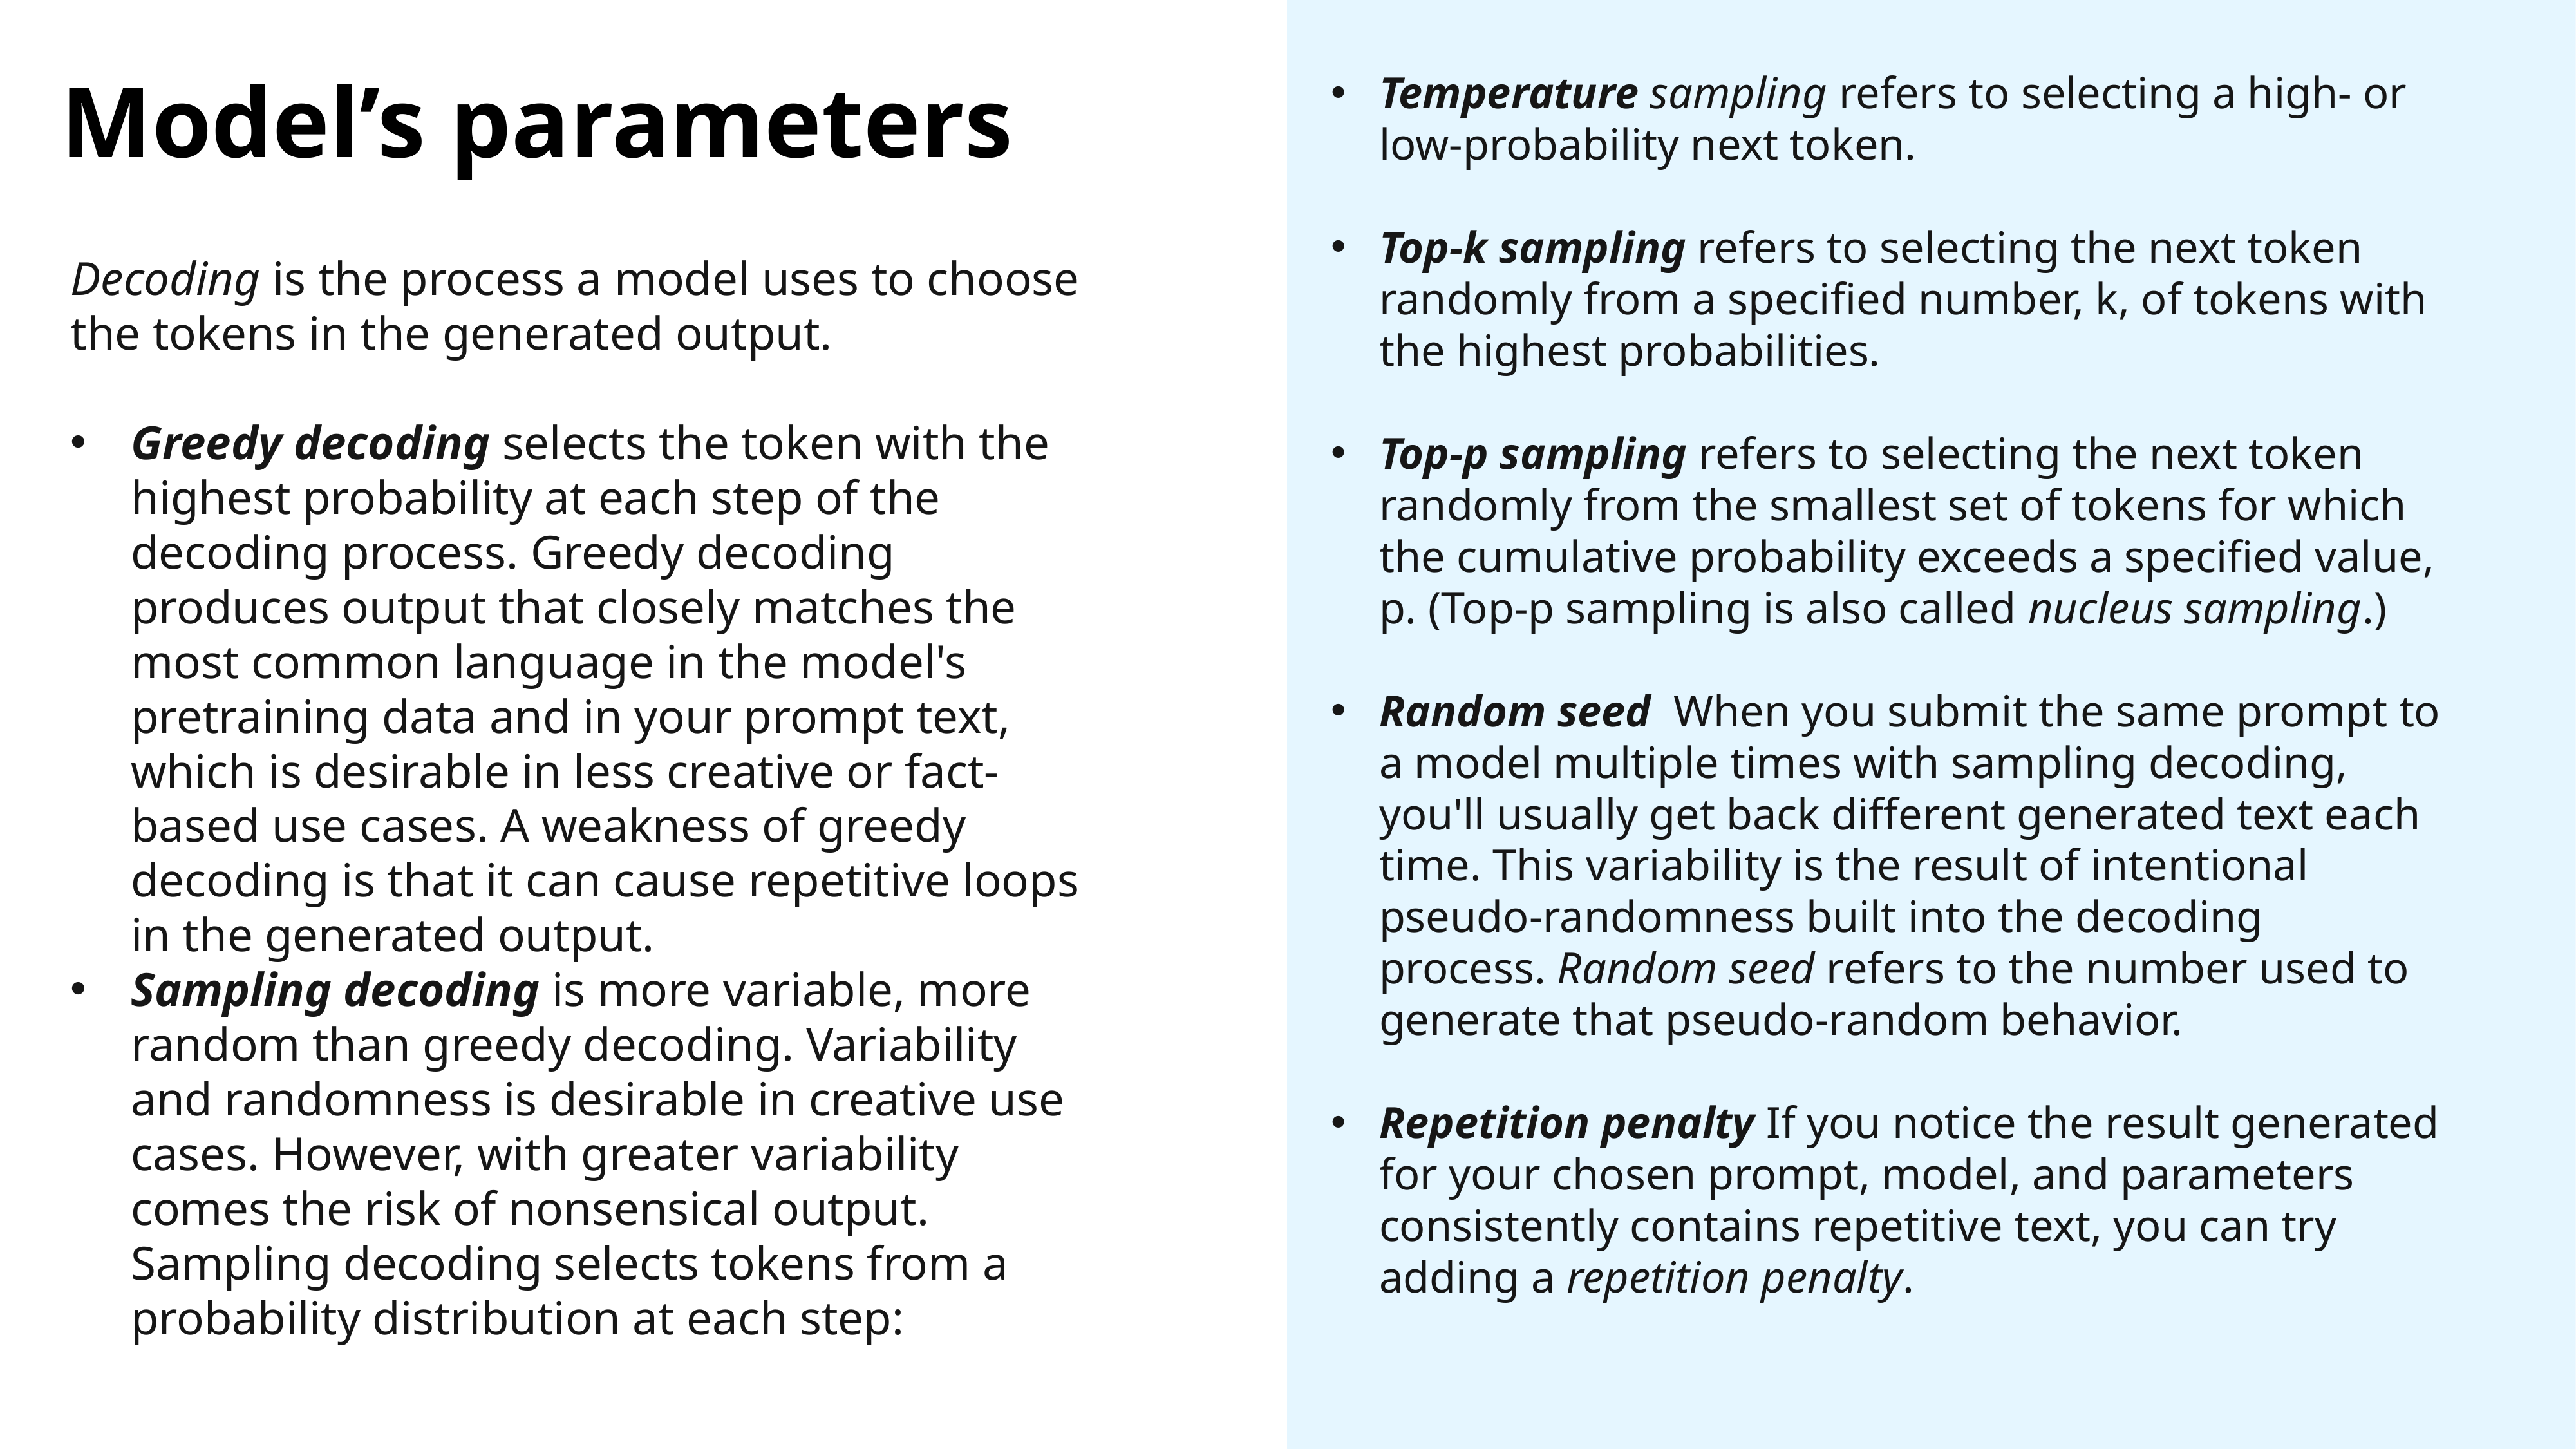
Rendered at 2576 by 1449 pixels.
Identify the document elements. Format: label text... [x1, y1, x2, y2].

text_box Model’s parameters [61, 61, 1075, 245]
text_box [1286, 0, 2576, 1449]
text_box Decoding is the process a model uses to choose the tokens in the generated output. Greedy decoding selects the token with the highest probability at each step of the decoding process. Greedy decoding produces output that closely matches the most common language in the model's pretraining data and in your prompt text, which is desirable in less creative or fact-based use cases. A weakness of greedy decoding is that it can cause repetitive loops in the generated output. Sampling decoding is more variable, more random than greedy decoding. Variability and randomness is desirable in creative use cases. However, with greater variability comes the risk of nonsensical output. Sampling decoding selects tokens from a probability distribution at each step: [61, 245, 1114, 1349]
text_box Temperature sampling refers to selecting a high- or low-probability next token. Top-k sampling refers to selecting the next token randomly from a specified number, k, of tokens with the highest probabilities. Top-p sampling refers to selecting the next token randomly from the smallest set of tokens for which the cumulative probability exceeds a specified value, p. (Top-p sampling is also called nucleus sampling.) Random seed When you submit the same prompt to a model multiple times with sampling decoding, you'll usually get back different generated text each time. This variability is the result of intentional pseudo-randomness built into the decoding process. Random seed refers to the number used to generate that pseudo-random behavior. Repetition penalty If you notice the result generated for your chosen prompt, model, and parameters consistently contains repetitive text, you can try adding a repetition penalty. [1321, 61, 2471, 1307]
